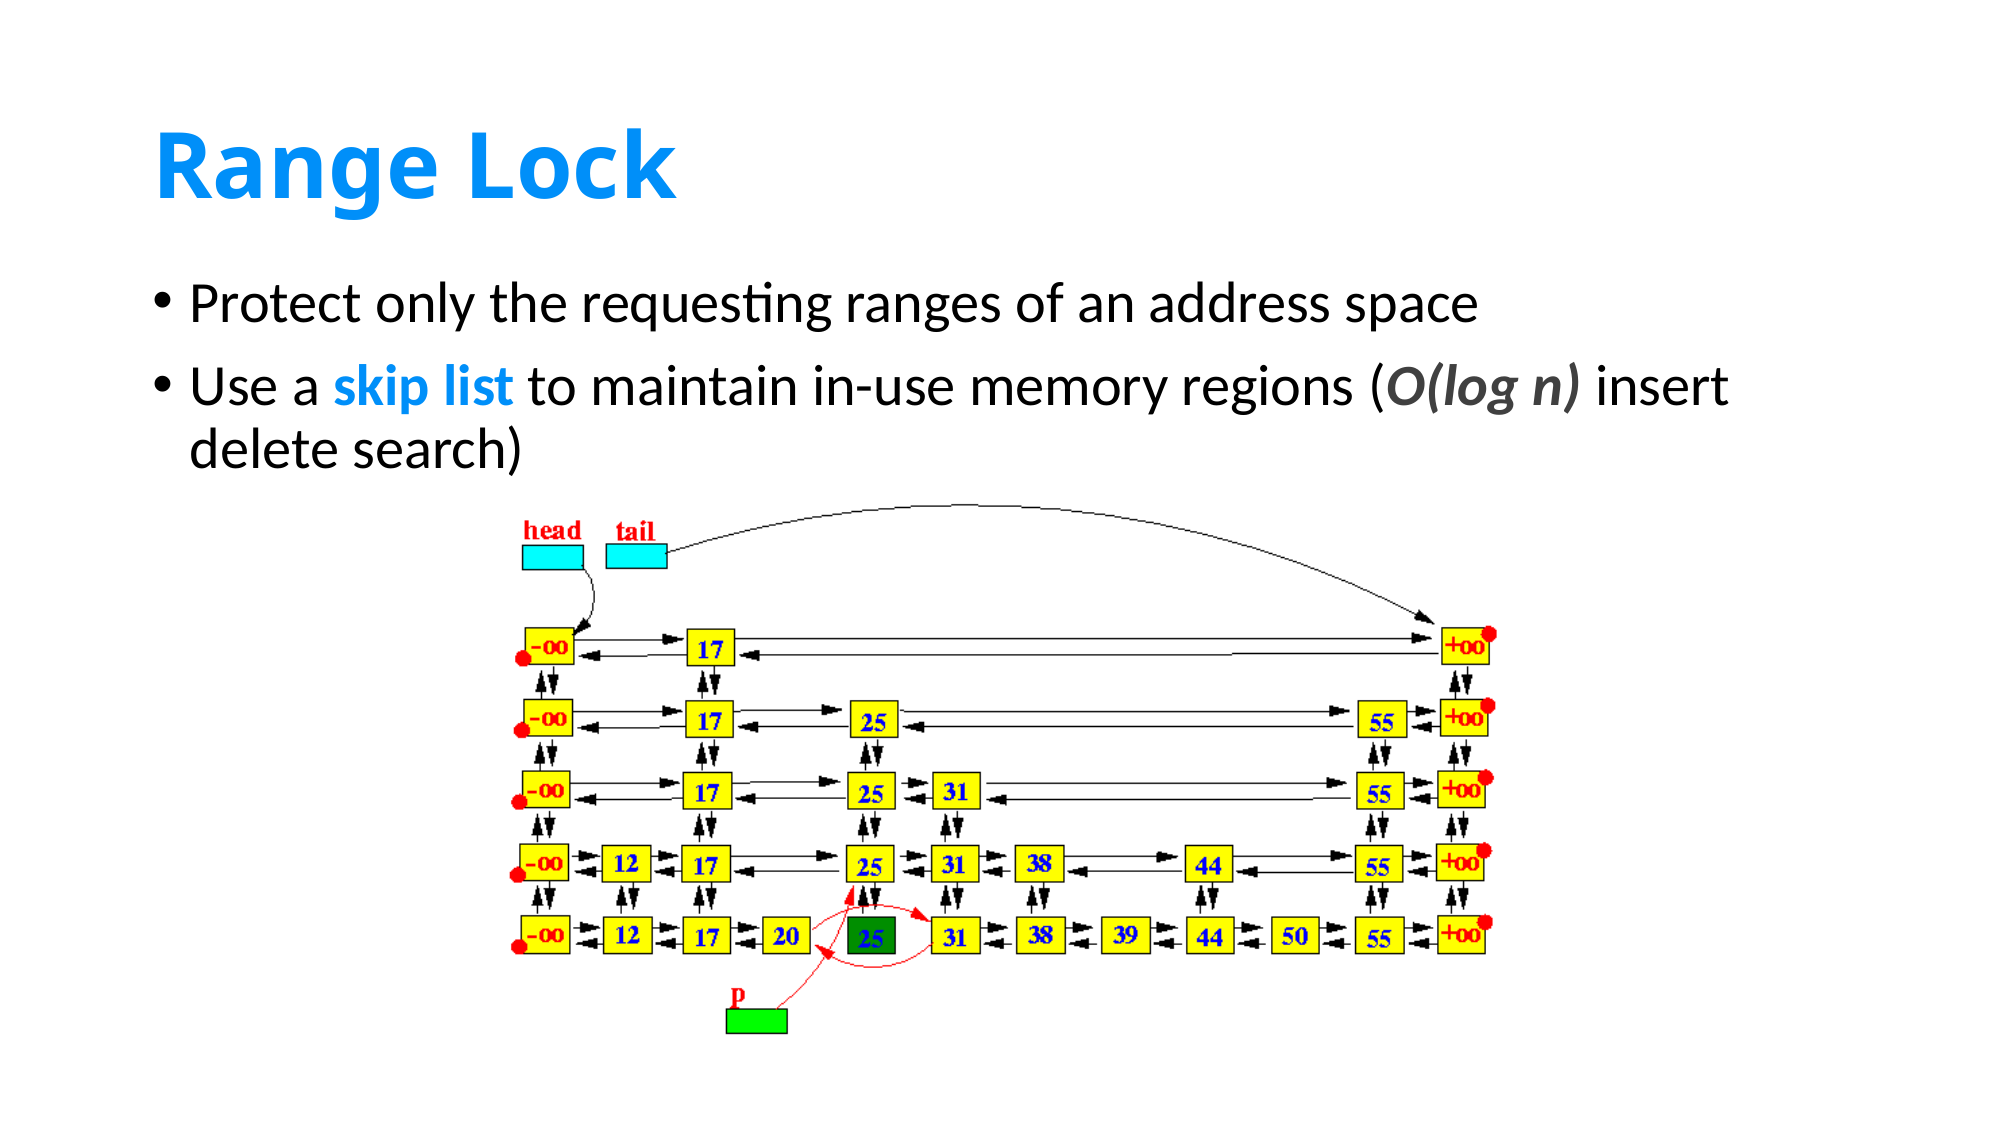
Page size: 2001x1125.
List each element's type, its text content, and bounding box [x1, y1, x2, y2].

title Range Lock [137, 59, 1863, 264]
picture [487, 484, 1513, 1041]
list Protect only the requesting ranges of an address space Use a skip list to maintain in-use memory regions (O(log n) insert delete search) [137, 264, 1863, 979]
